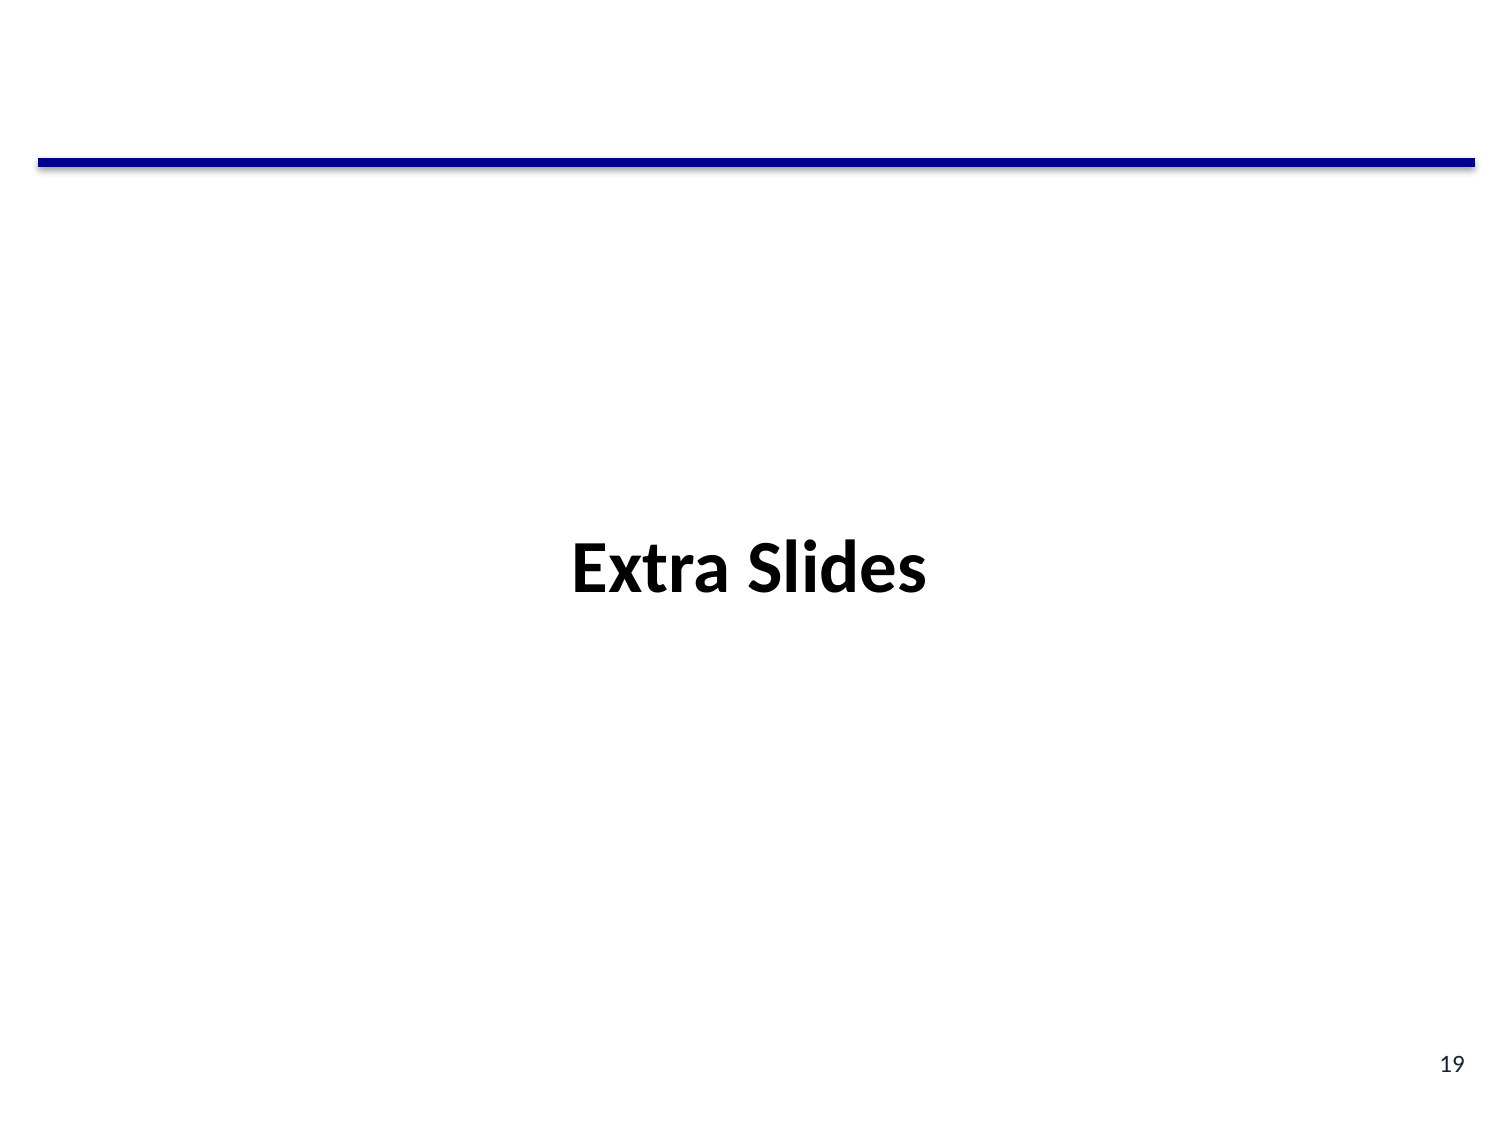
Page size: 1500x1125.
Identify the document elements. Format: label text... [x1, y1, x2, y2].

title Extra Slides [51, 493, 1449, 632]
slide_number 19 [1389, 1019, 1480, 1106]
